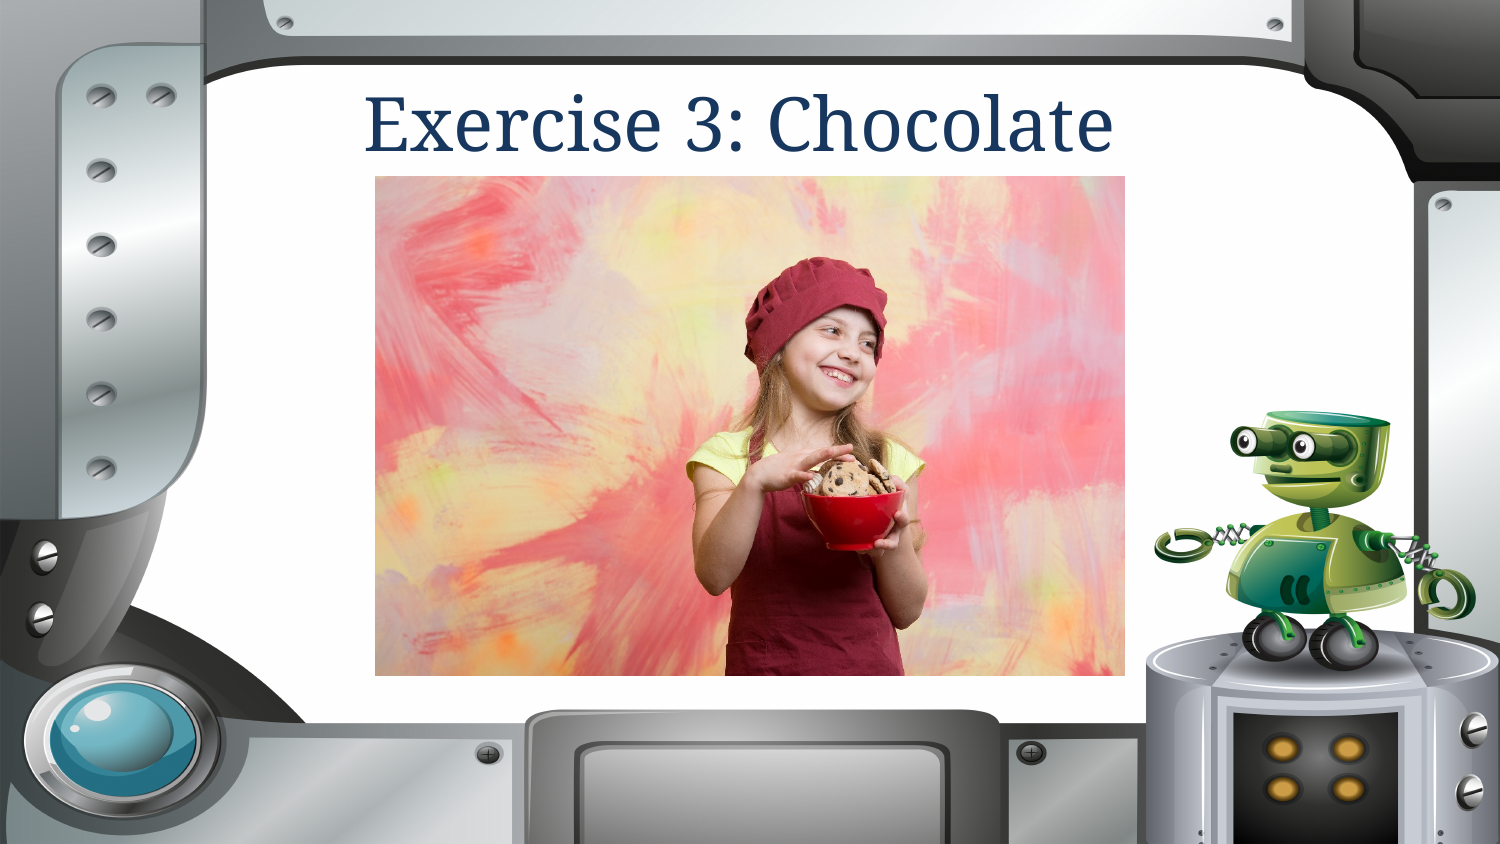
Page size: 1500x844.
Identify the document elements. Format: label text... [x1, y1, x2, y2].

title Exercise 3: Chocolate [0, 71, 1500, 172]
picture [0, 172, 1500, 844]
picture [0, 0, 1500, 71]
